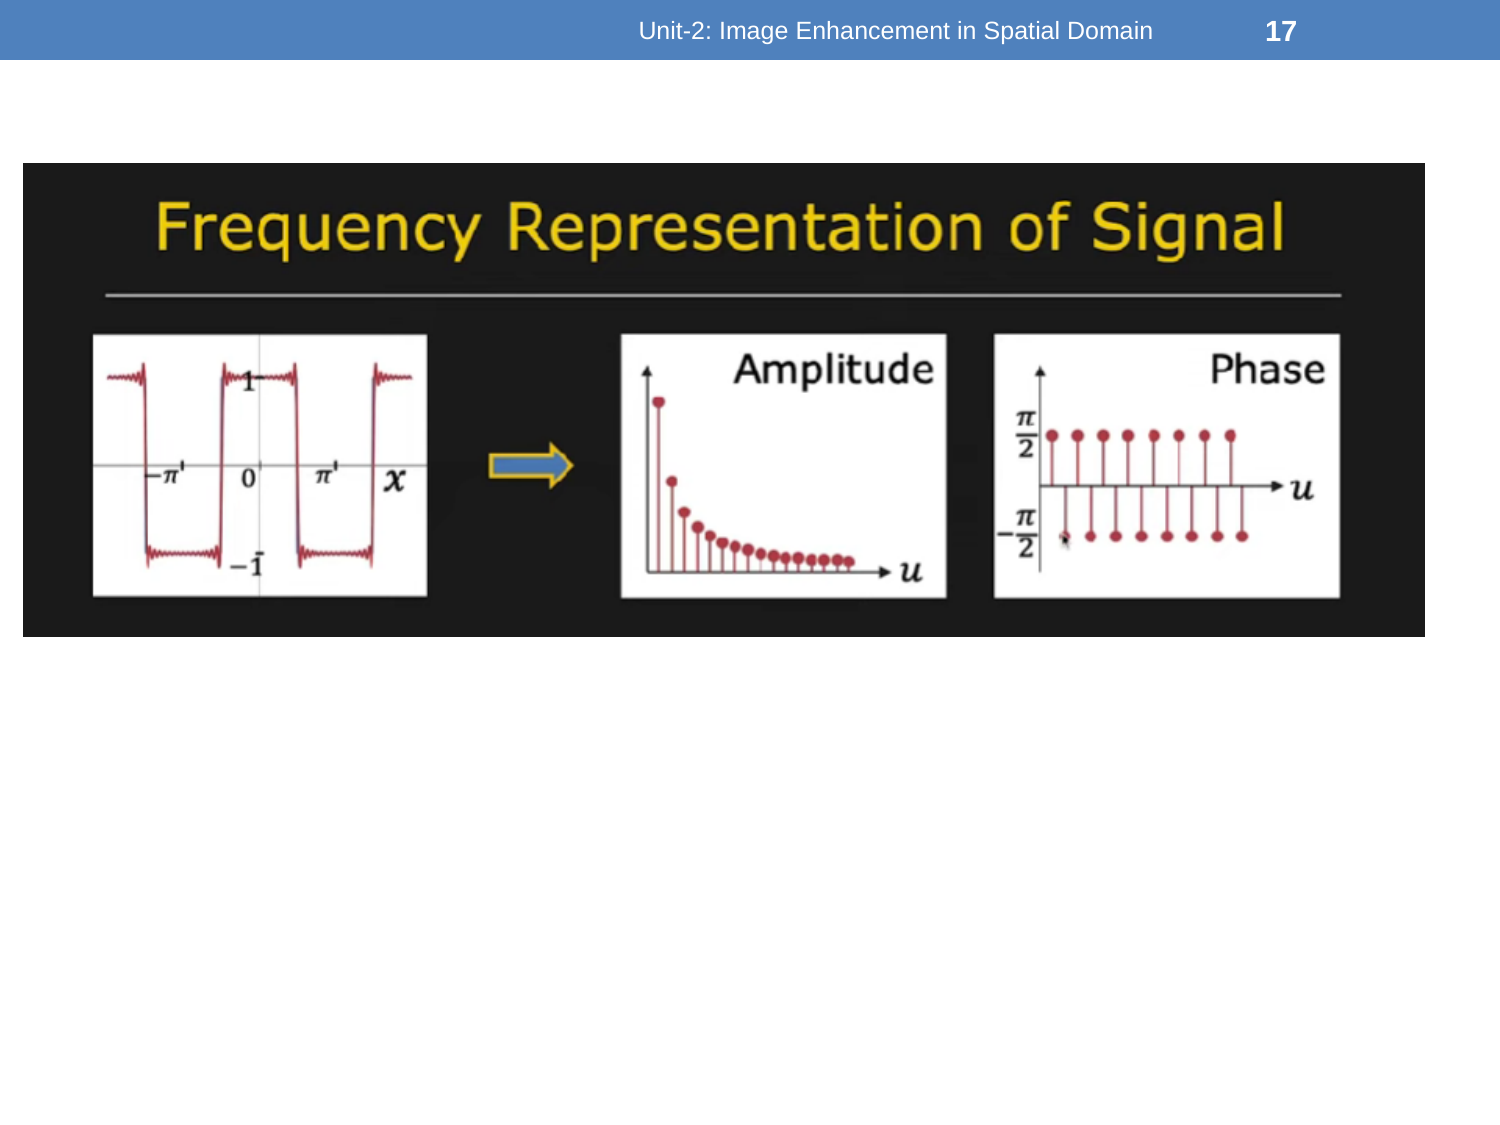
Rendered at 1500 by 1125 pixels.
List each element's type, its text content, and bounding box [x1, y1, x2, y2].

footer Unit-2: Image Enhancement in Spatial Domain [562, 3, 1238, 57]
picture [23, 162, 1426, 637]
slide_number 17 [1250, 3, 1425, 57]
